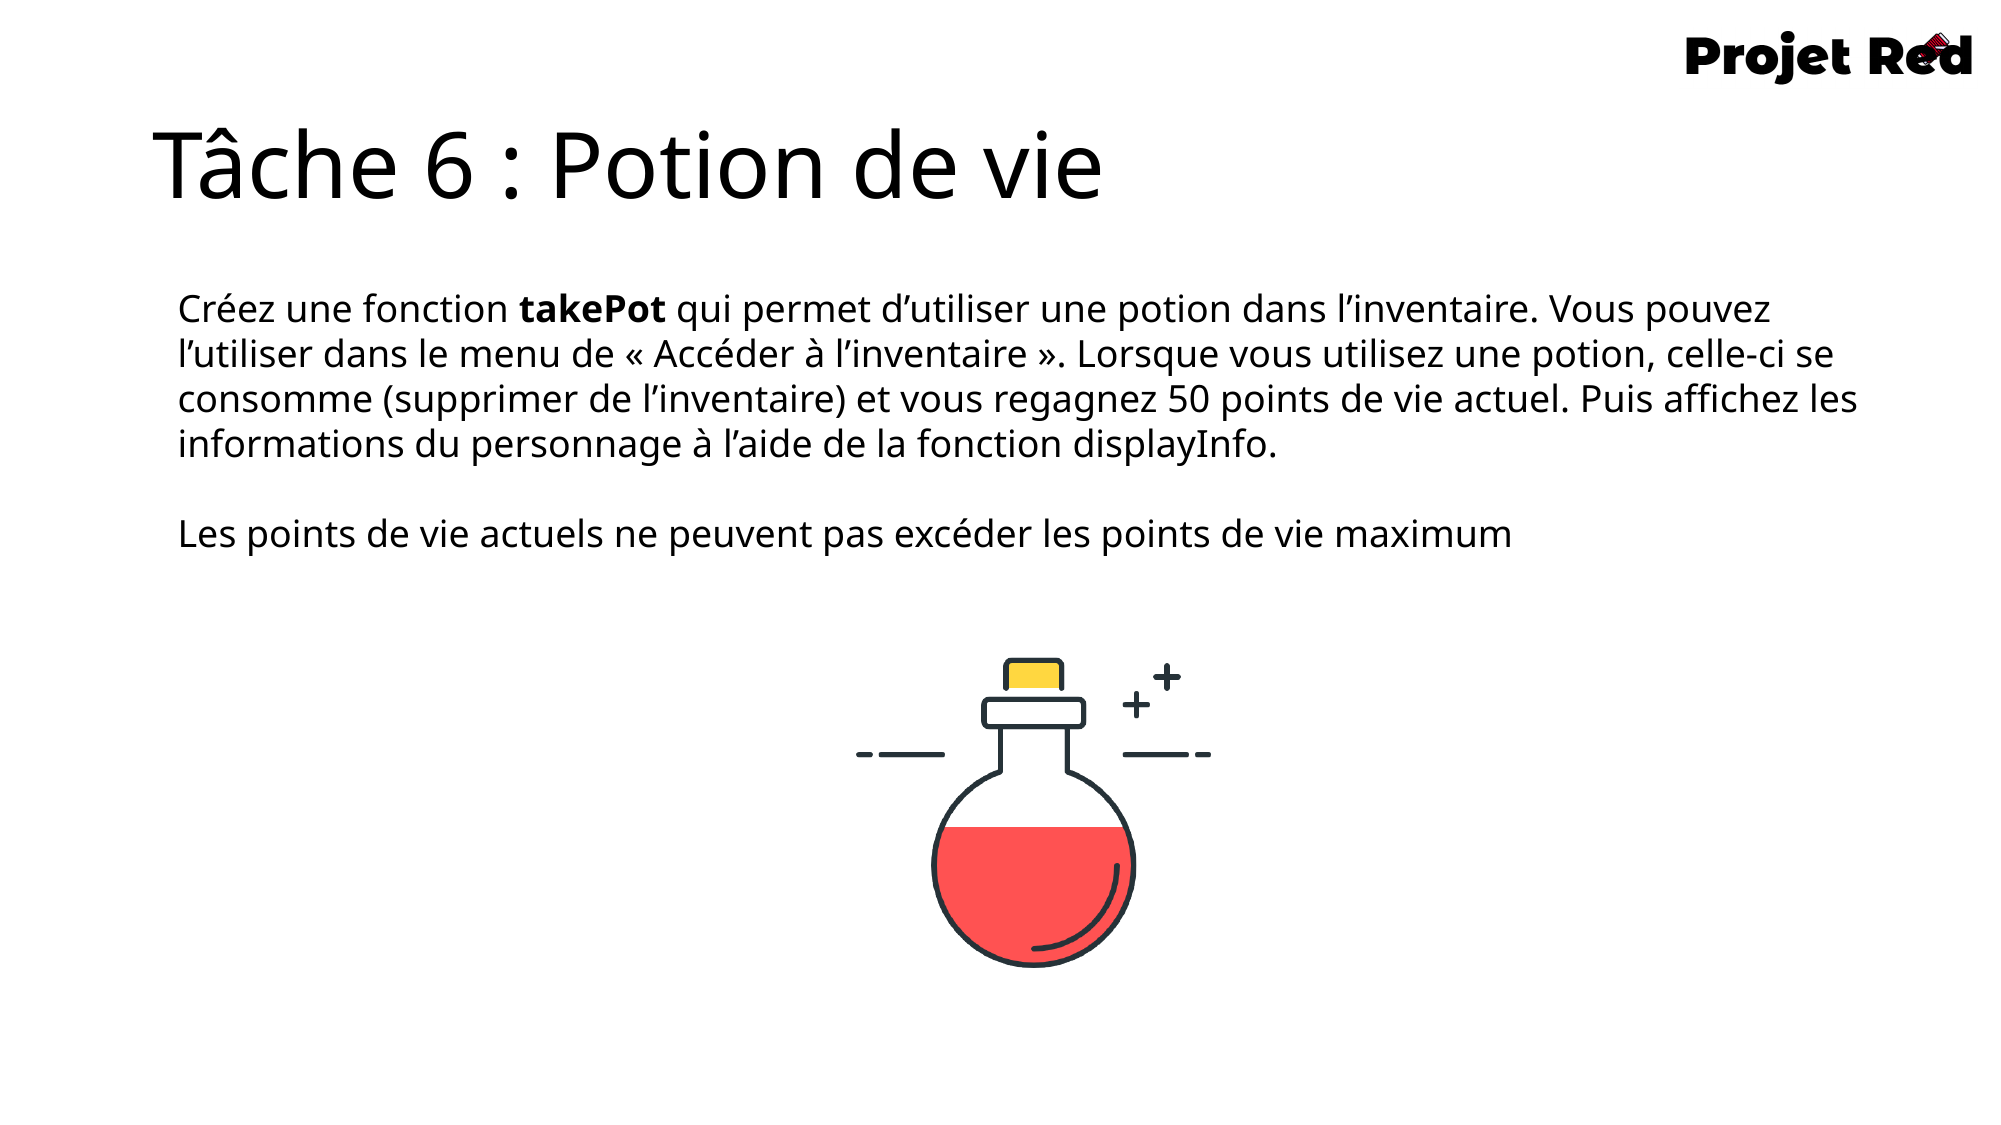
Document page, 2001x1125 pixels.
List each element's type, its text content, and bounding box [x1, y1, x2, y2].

title Tâche 6 : Potion de vie [137, 59, 1863, 278]
text_box Créez une fonction takePot qui permet d’utiliser une potion dans l’inventaire. Vous pouvez l’utiliser dans le menu de « Accéder à l’inventaire ». Lorsque vous utilisez une potion, celle-ci se consomme (supprimer de l’inventaire) et vous regagnez 50 points de vie actuel. Puis affichez les informations du personnage à l’aide de la fonction displayInfo. Les points de vie actuels ne peuvent pas excéder les points de vie maximum [162, 277, 1905, 563]
picture [856, 635, 1211, 990]
picture [1679, 27, 1978, 89]
